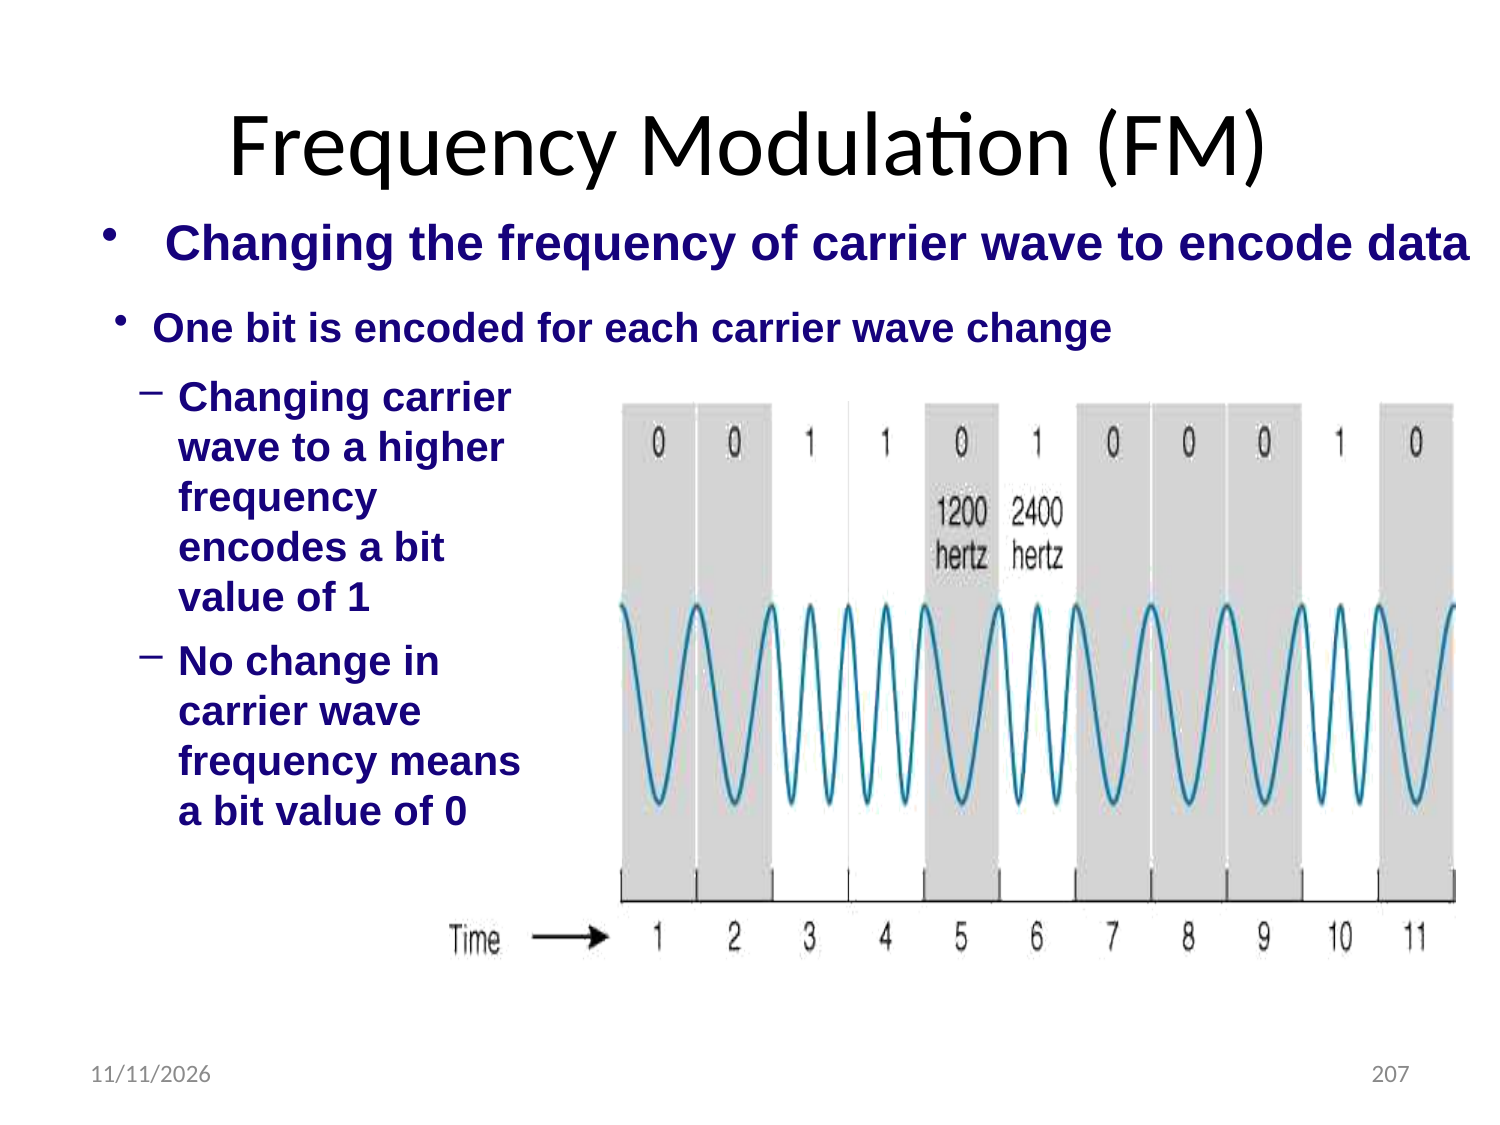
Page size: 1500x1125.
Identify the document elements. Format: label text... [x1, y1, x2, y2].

slide_number 207 [1074, 1042, 1425, 1103]
text_box Changing carrier wave to a higher frequency encodes a bit value of 1 No change in carrier wave frequency means a bit value of 0 [124, 361, 572, 842]
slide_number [75, 1042, 425, 1103]
text_box One bit is encoded for each carrier wave change [99, 293, 1439, 359]
title Frequency Modulation (FM) [74, 44, 1426, 233]
picture [0, 0, 1500, 1125]
text_box Changing the frequency of carrier wave to encode data [86, 203, 1486, 278]
